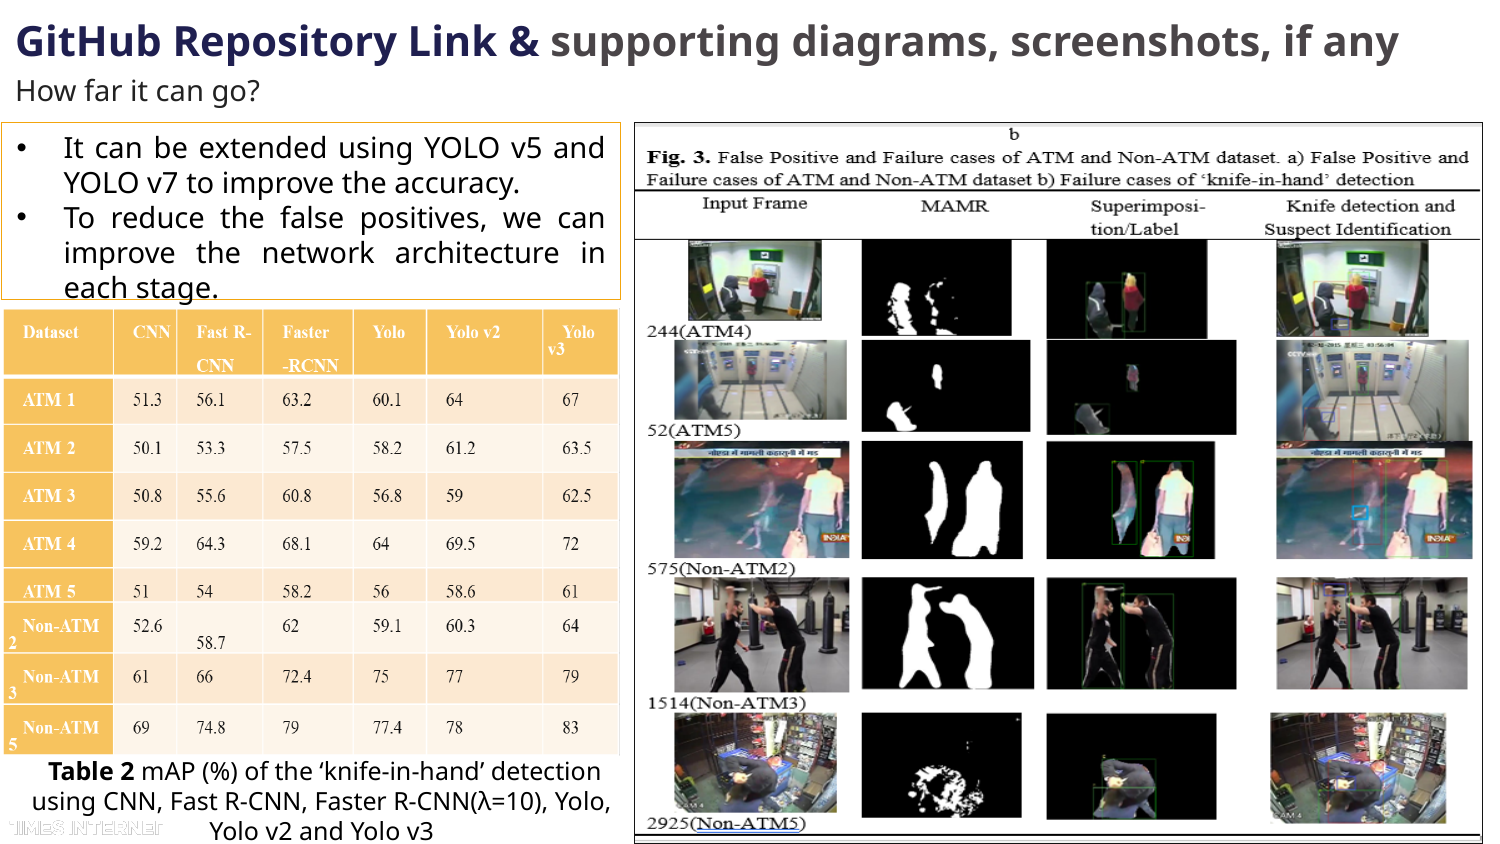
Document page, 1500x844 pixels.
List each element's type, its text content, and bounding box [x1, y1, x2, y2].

text_box It can be extended using YOLO v5 and YOLO v7 to improve the accuracy. To reduce the false positives, we can improve the network architecture in each stage. [1, 122, 621, 300]
text_box Table 2 mAP (%) of the ‘knife-in-hand’ detection using CNN, Fast R-CNN, Faster R-CNN(λ=10), Yolo, Yolo v2 and Yolo v3 [1, 764, 629, 844]
text_box GitHub Repository Link & supporting diagrams, screenshots, if any [0, 0, 1500, 80]
picture [634, 122, 1484, 844]
picture [1, 307, 622, 767]
text_box How far it can go? [0, 56, 1376, 122]
